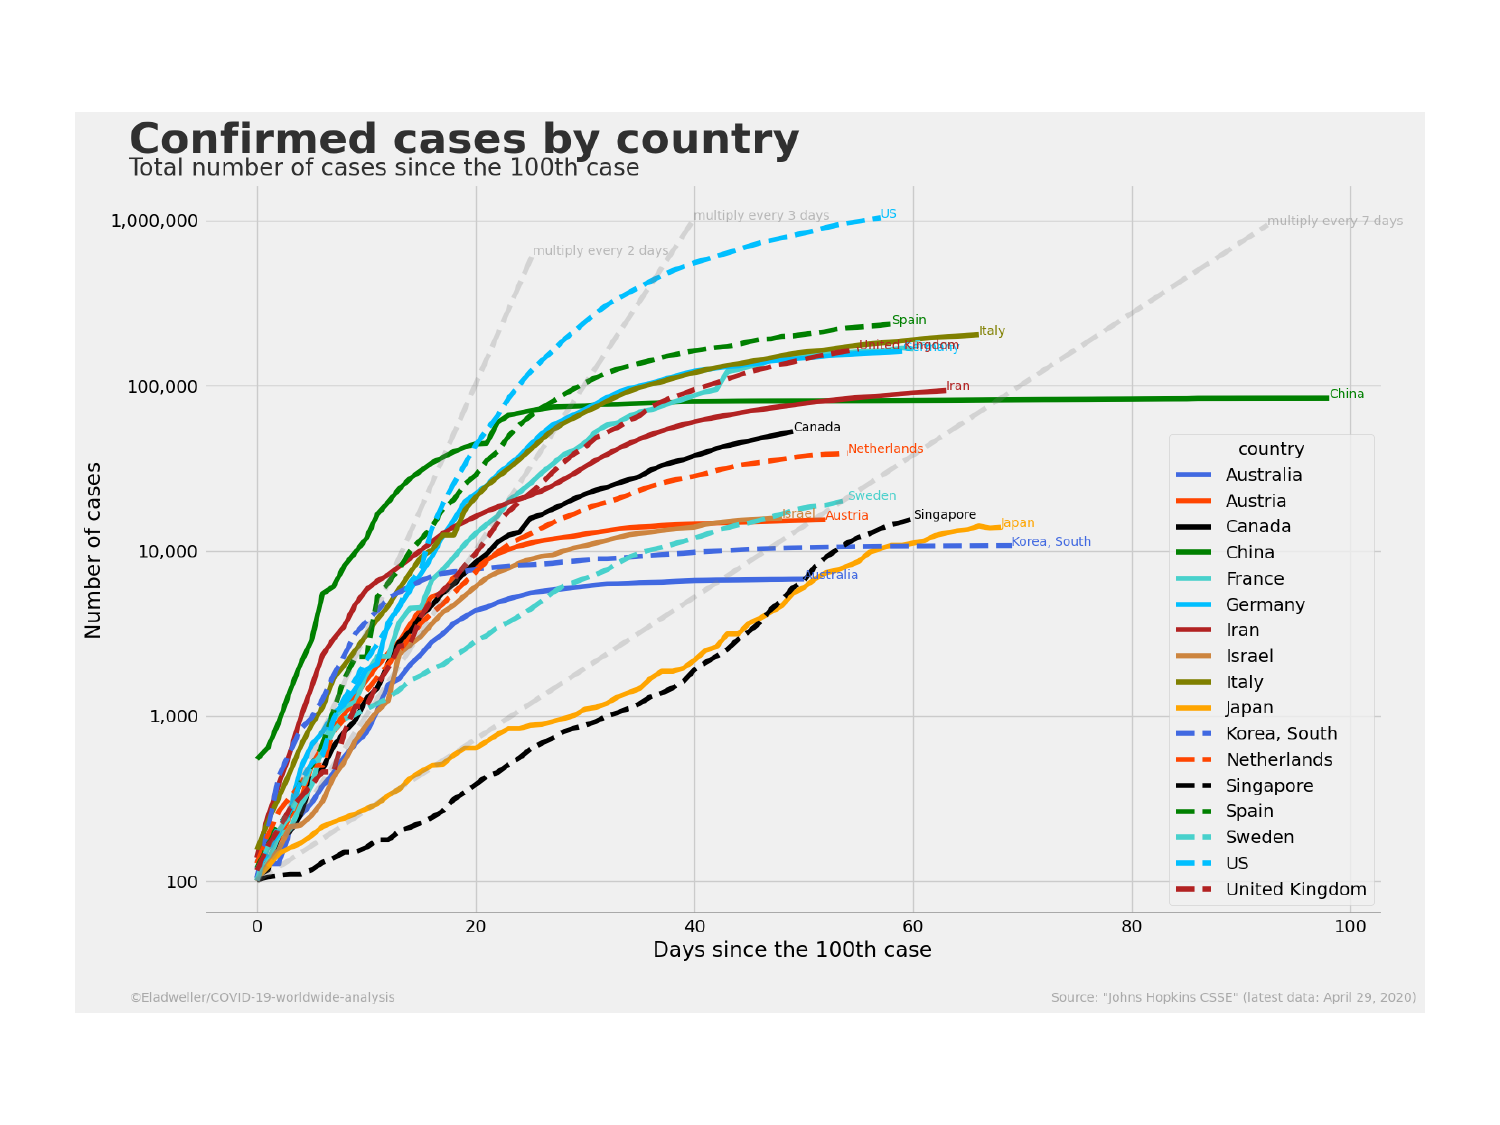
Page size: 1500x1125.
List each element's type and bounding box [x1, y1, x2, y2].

picture [74, 112, 1426, 1013]
